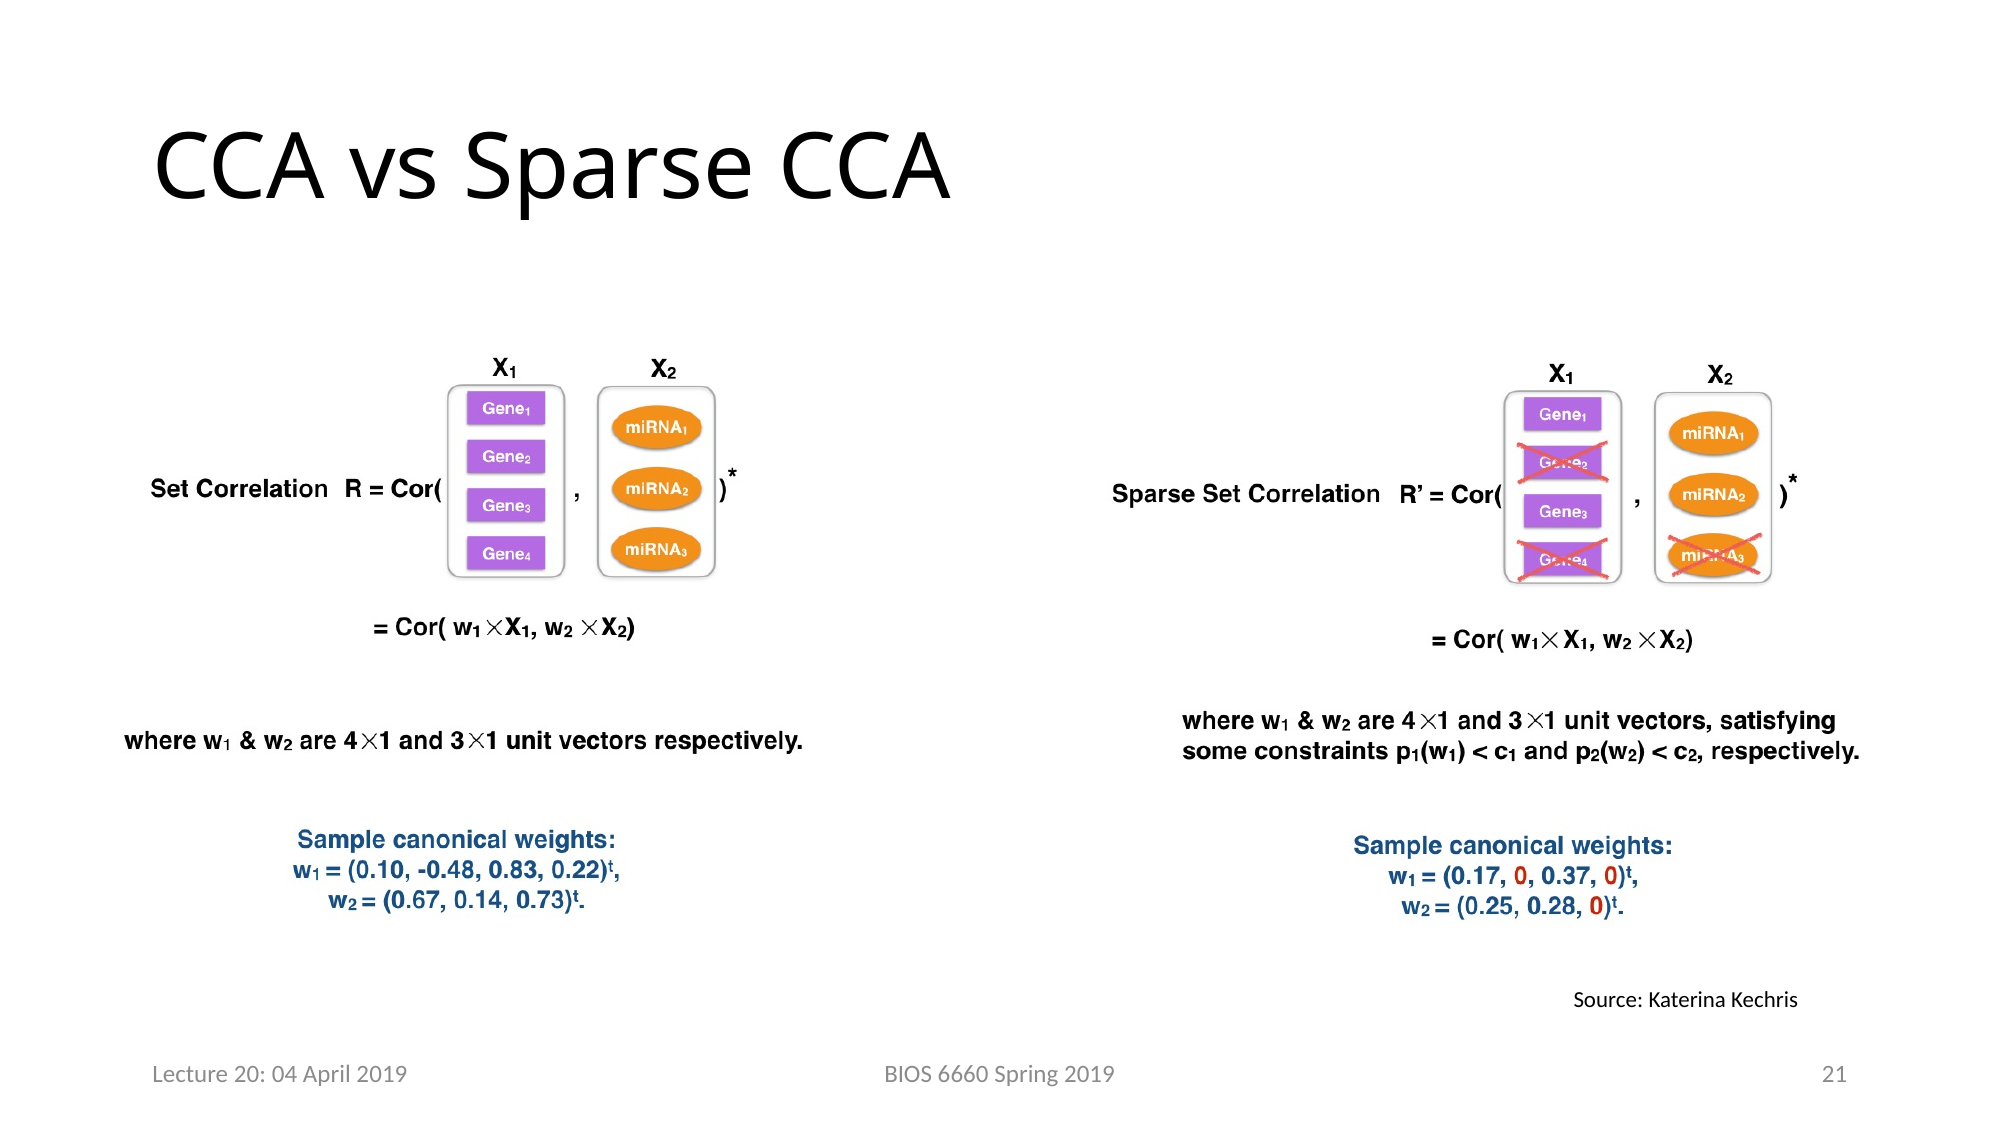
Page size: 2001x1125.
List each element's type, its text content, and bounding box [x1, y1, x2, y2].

text_box Source: Katerina Kechris [1558, 976, 1814, 1020]
picture [0, 304, 912, 940]
title CCA vs Sparse CCA [137, 59, 1863, 278]
slide_number 21 [1412, 1042, 1863, 1103]
picture [1056, 310, 1969, 940]
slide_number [137, 1042, 588, 1103]
footer BIOS 6660 Spring 2019 [662, 1042, 1338, 1103]
